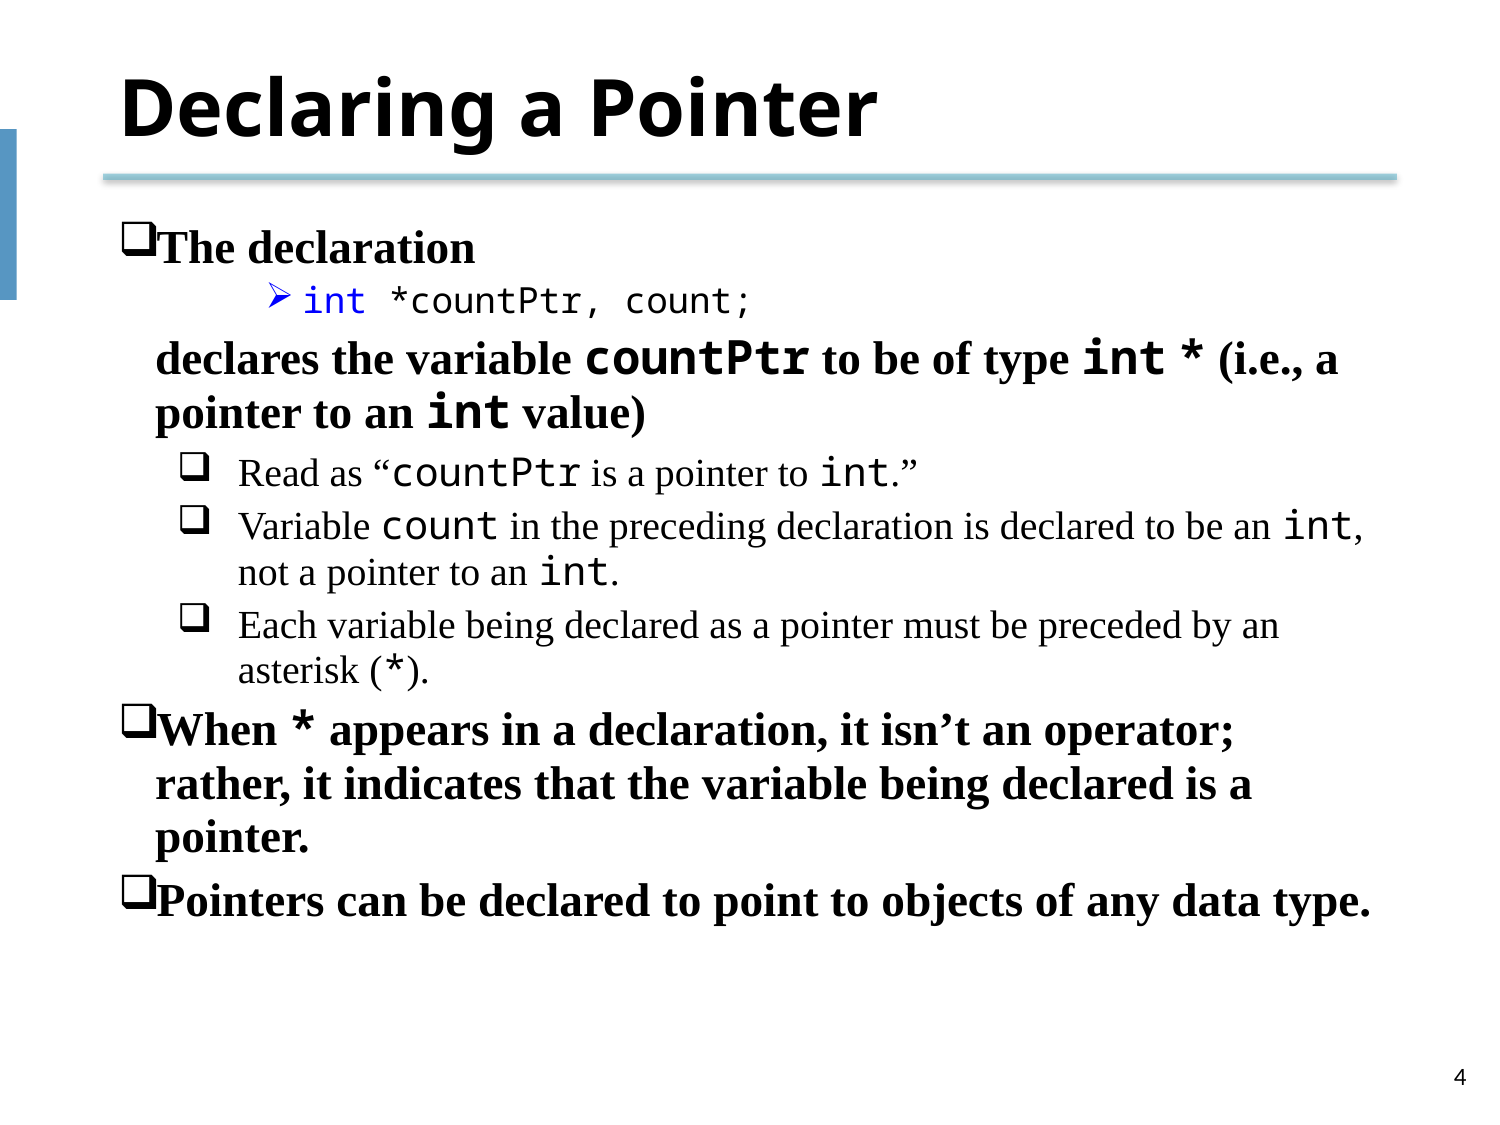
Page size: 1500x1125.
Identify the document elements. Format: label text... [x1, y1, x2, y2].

title Declaring a Pointer [103, 25, 1397, 185]
slide_number 4 [1131, 1045, 1482, 1106]
list The declaration int *countPtr, count; declares the variable countPtr to be of type int * (i.e., a pointer to an int value) Read as “countPtr is a pointer to int.” Variable count in the preceding declaration is declared to be an int, not a pointer to an int. Each variable being declared as a pointer must be preceded by an asterisk (*). When * appears in a declaration, it isn’t an operator; rather, it indicates that the variable being declared is a pointer. Pointers can be declared to point to objects of any data type. [103, 212, 1397, 977]
